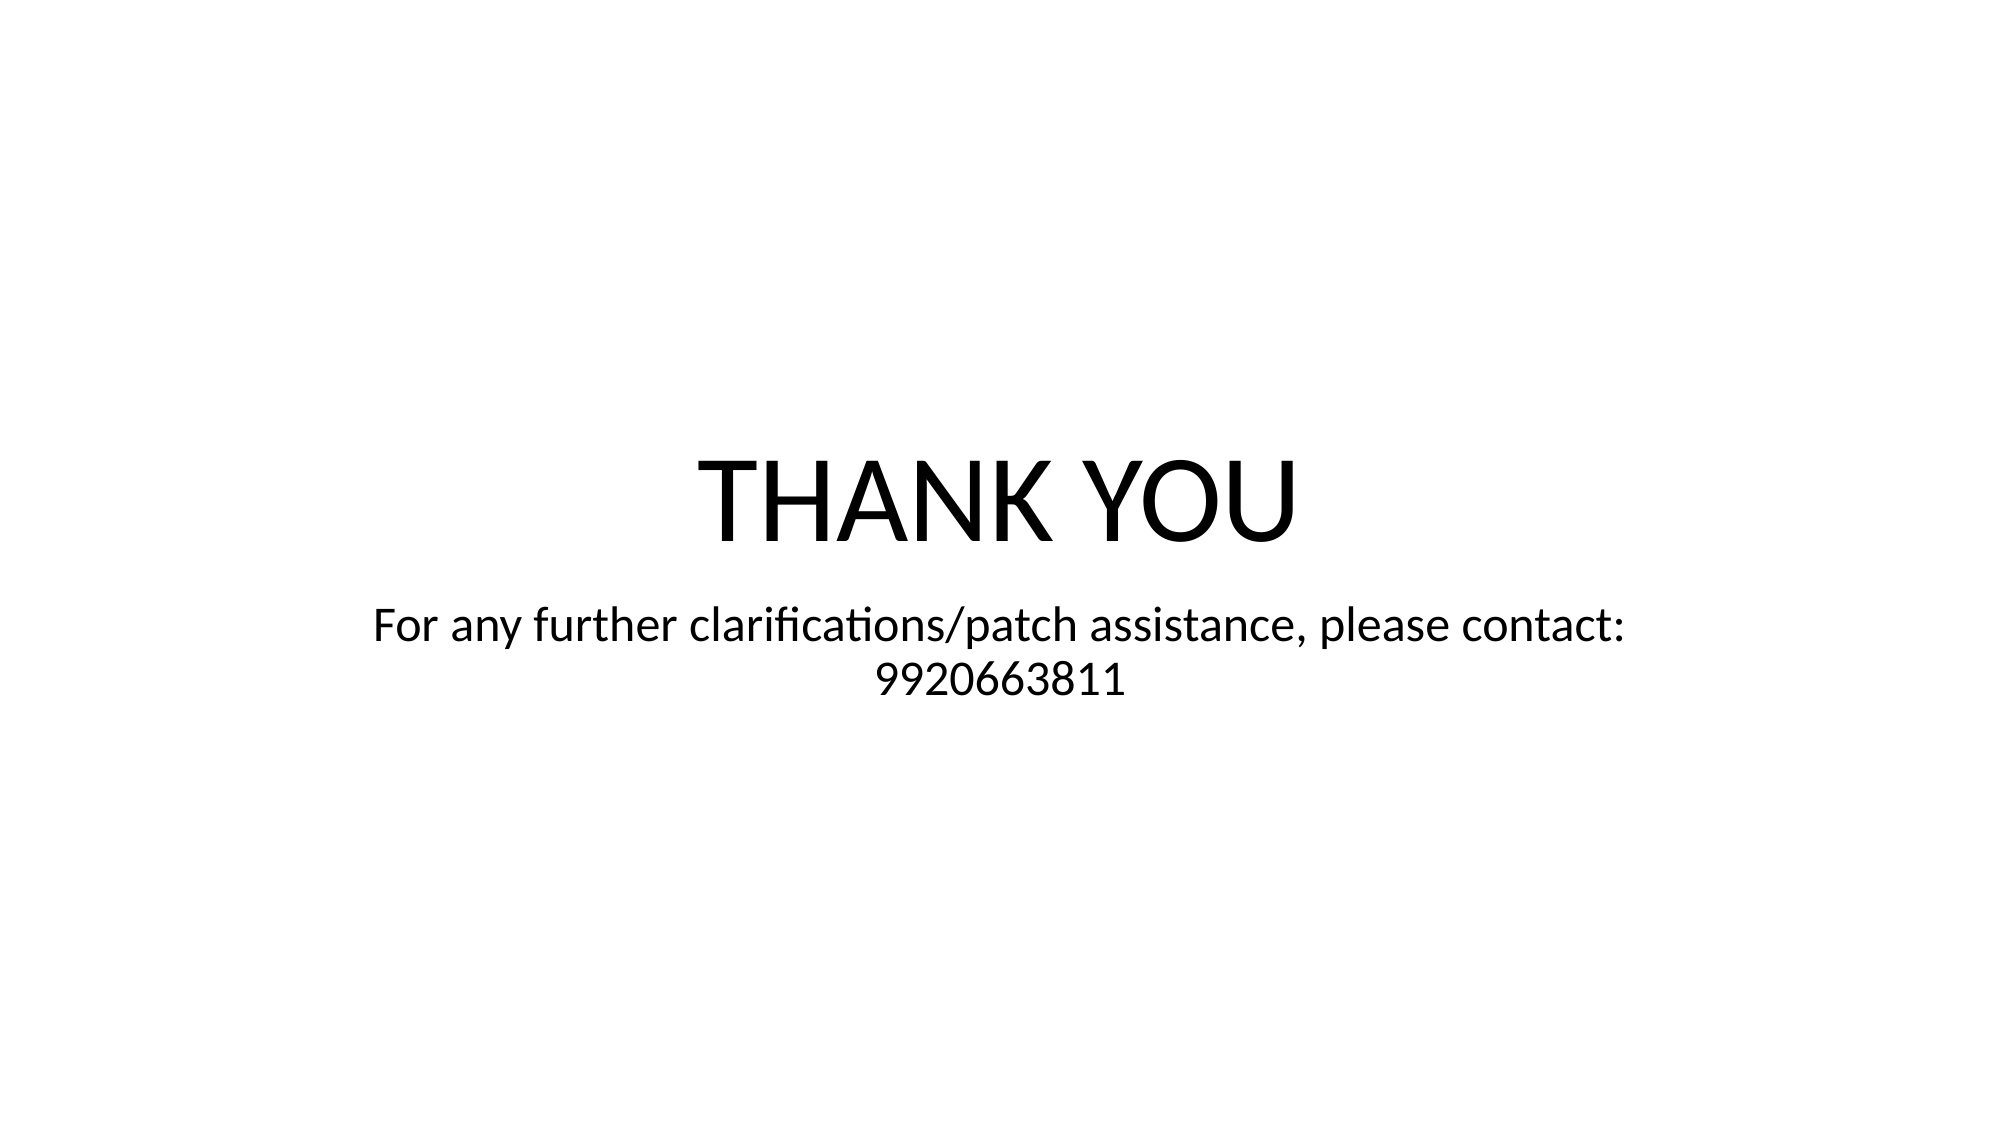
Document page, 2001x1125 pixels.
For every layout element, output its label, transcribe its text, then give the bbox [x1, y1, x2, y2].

subtitle For any further clarifications/patch assistance, please contact: 9920663811 [249, 590, 1750, 863]
title THANK YOU [249, 184, 1750, 576]
